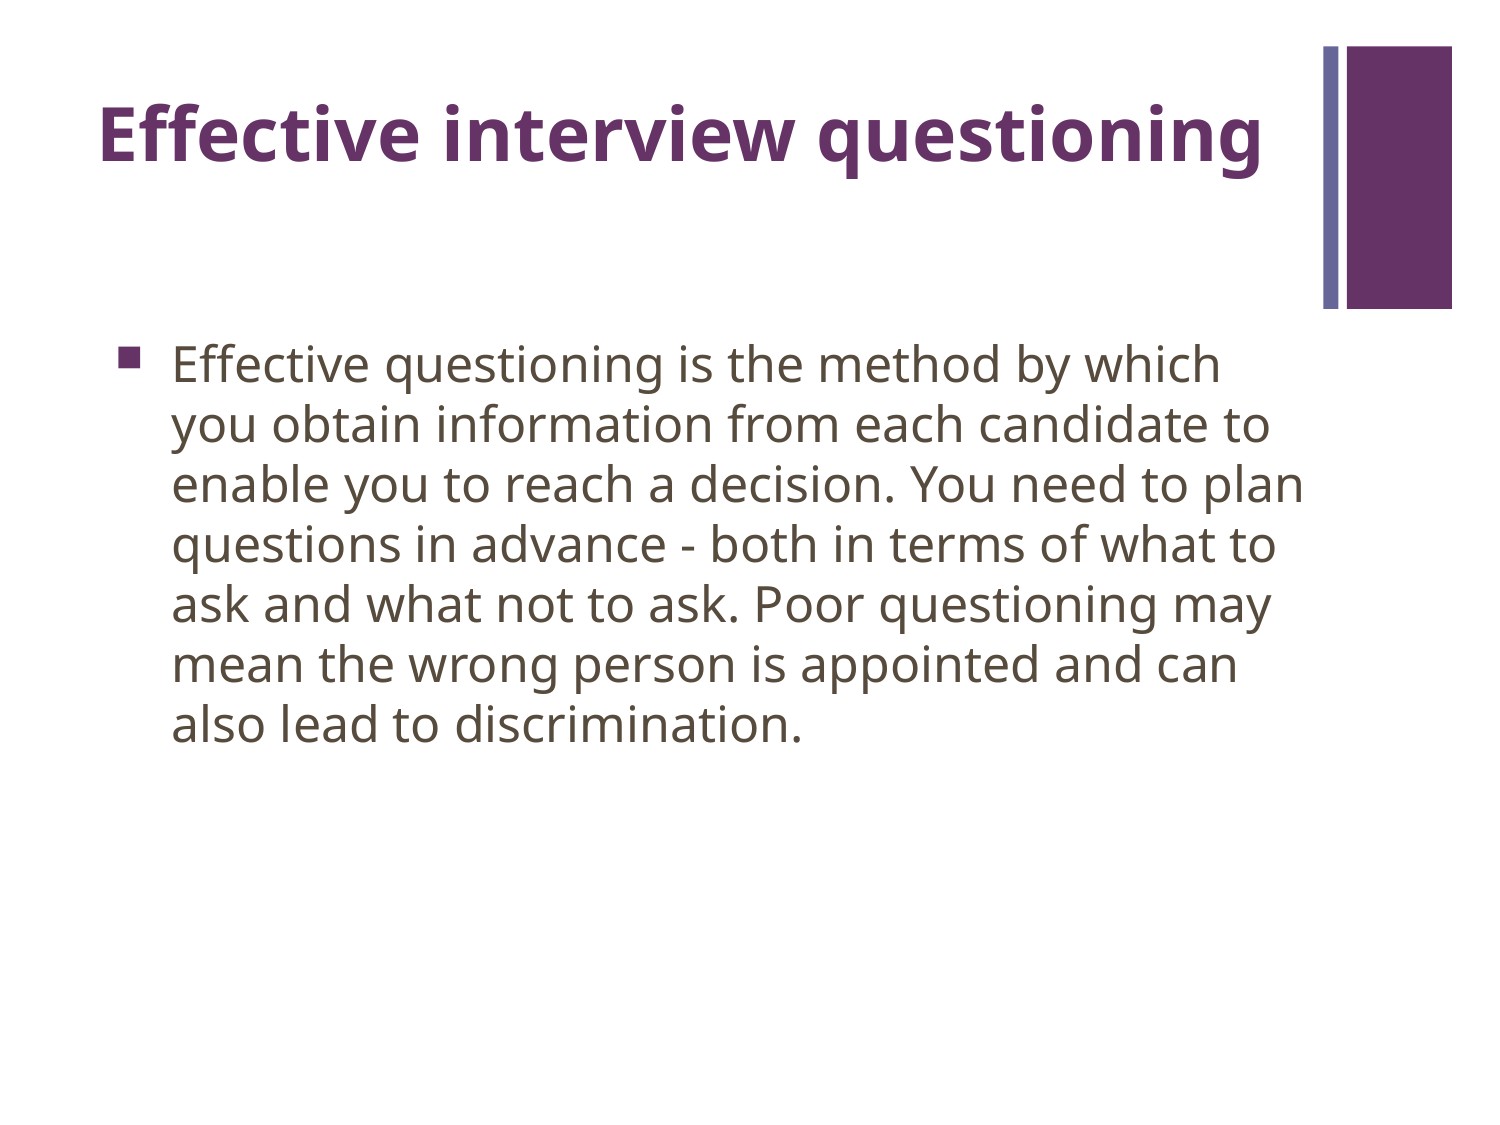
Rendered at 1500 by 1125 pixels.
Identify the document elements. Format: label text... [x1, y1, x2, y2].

title Effective interview questioning [81, 79, 1322, 263]
list Effective questioning is the method by which you obtain information from each candidate to enable you to reach a decision. You need to plan questions in advance - both in terms of what to ask and what not to ask. Poor questioning may mean the wrong person is appointed and can also lead to discrimination. [81, 324, 1322, 1005]
